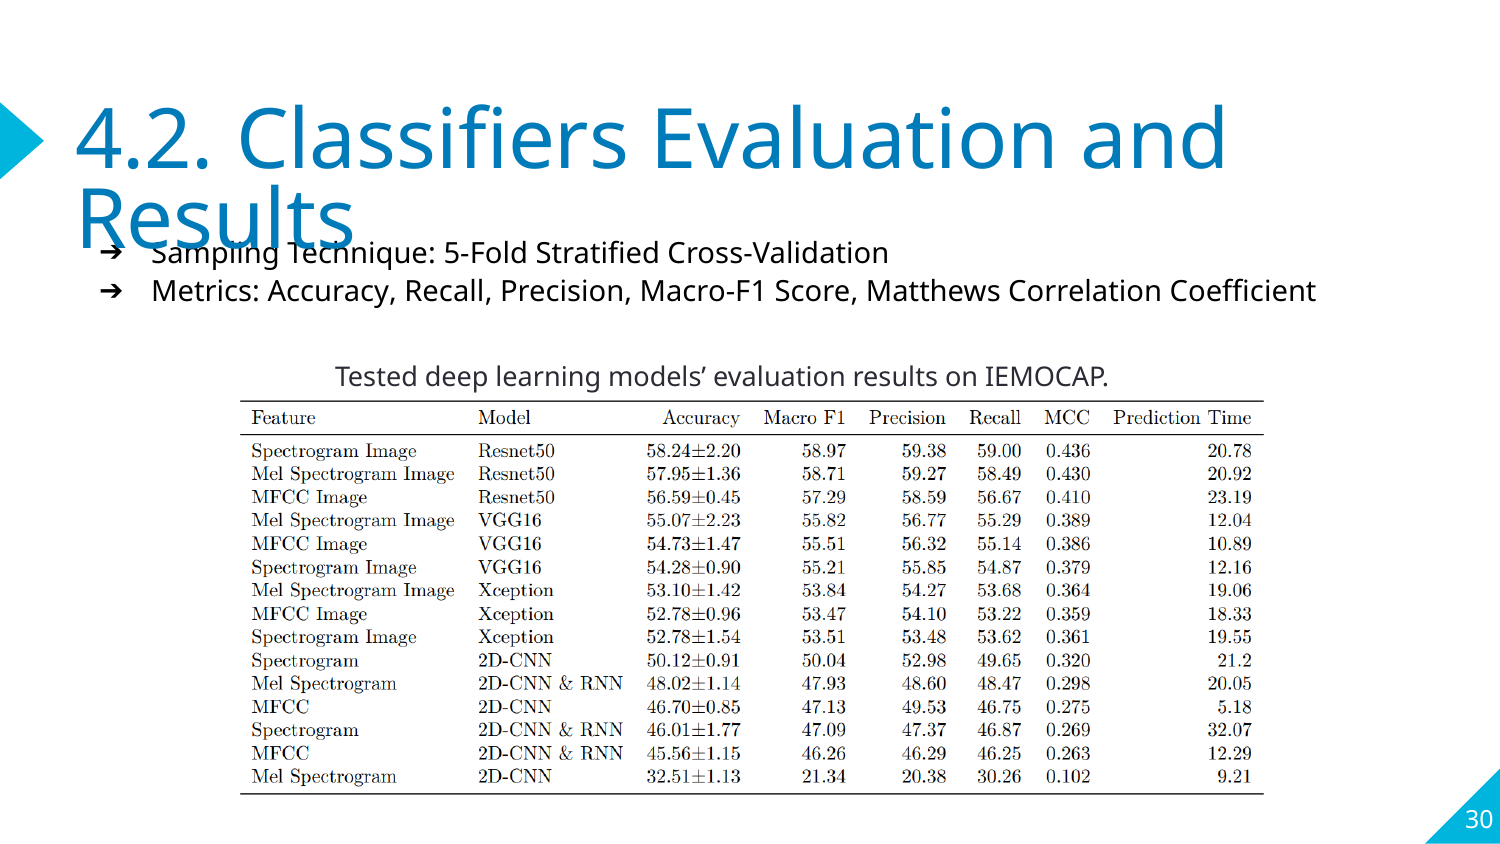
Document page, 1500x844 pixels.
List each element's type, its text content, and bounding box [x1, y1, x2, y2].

title 4.2. Classifiers Evaluation and Results [75, 104, 1471, 182]
picture [235, 392, 1265, 799]
text_box Sampling Technique: 5-Fold Stratified Cross-Validation Metrics: Accuracy, Recall, Precision, Macro-F1 Score, Matthews Correlation Coefficient [61, 215, 1383, 323]
text_box Tested deep learning models’ evaluation results on IEMOCAP. [152, 363, 1292, 407]
slide_number ‹#› [1418, 760, 1494, 838]
